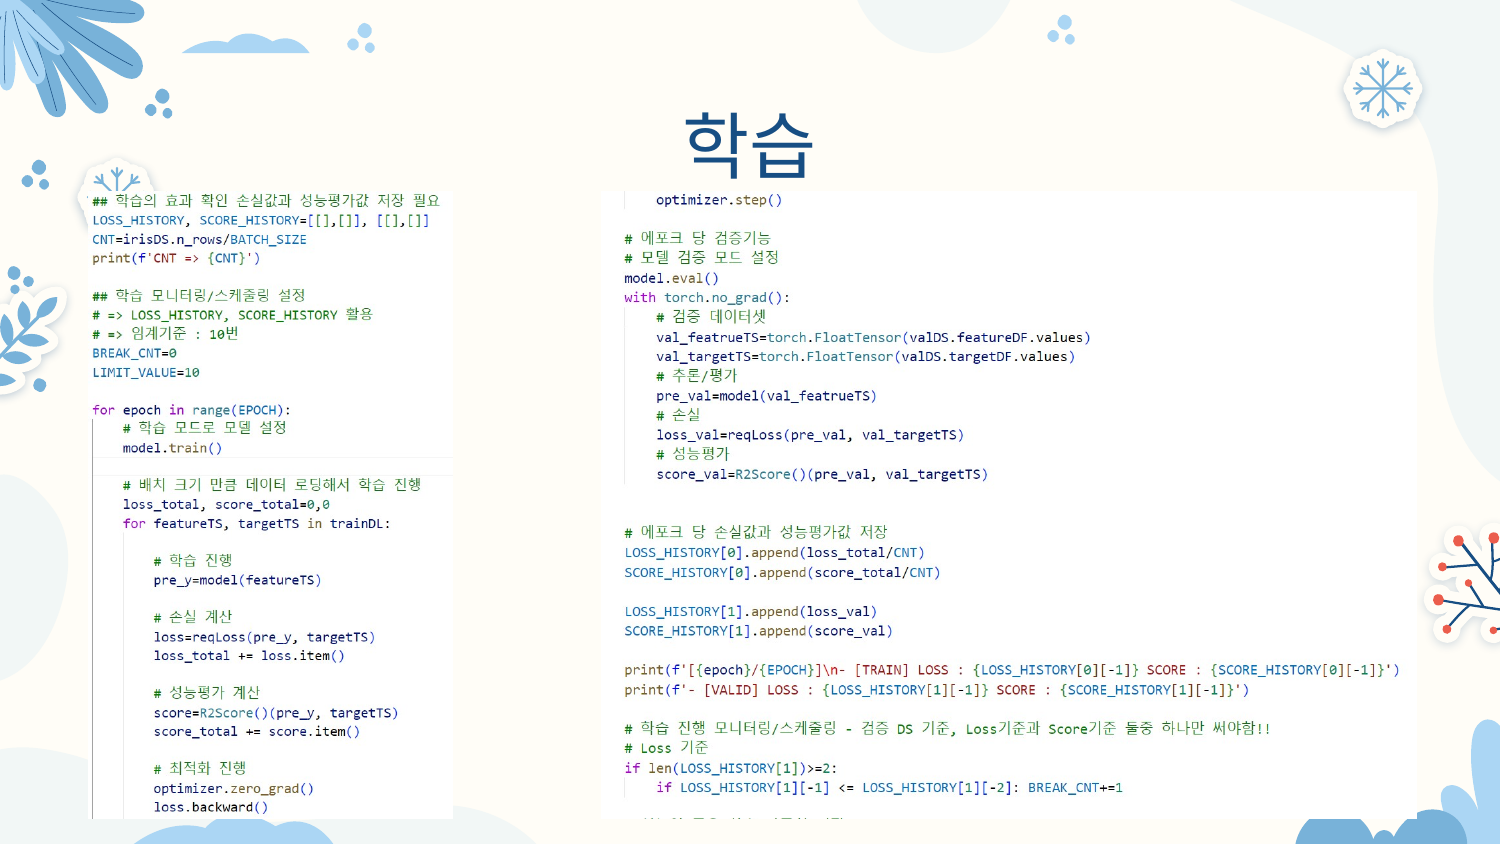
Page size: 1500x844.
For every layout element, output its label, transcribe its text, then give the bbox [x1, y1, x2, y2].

title 학습 [118, 72, 1382, 167]
picture [601, 191, 1417, 819]
picture [88, 191, 453, 819]
